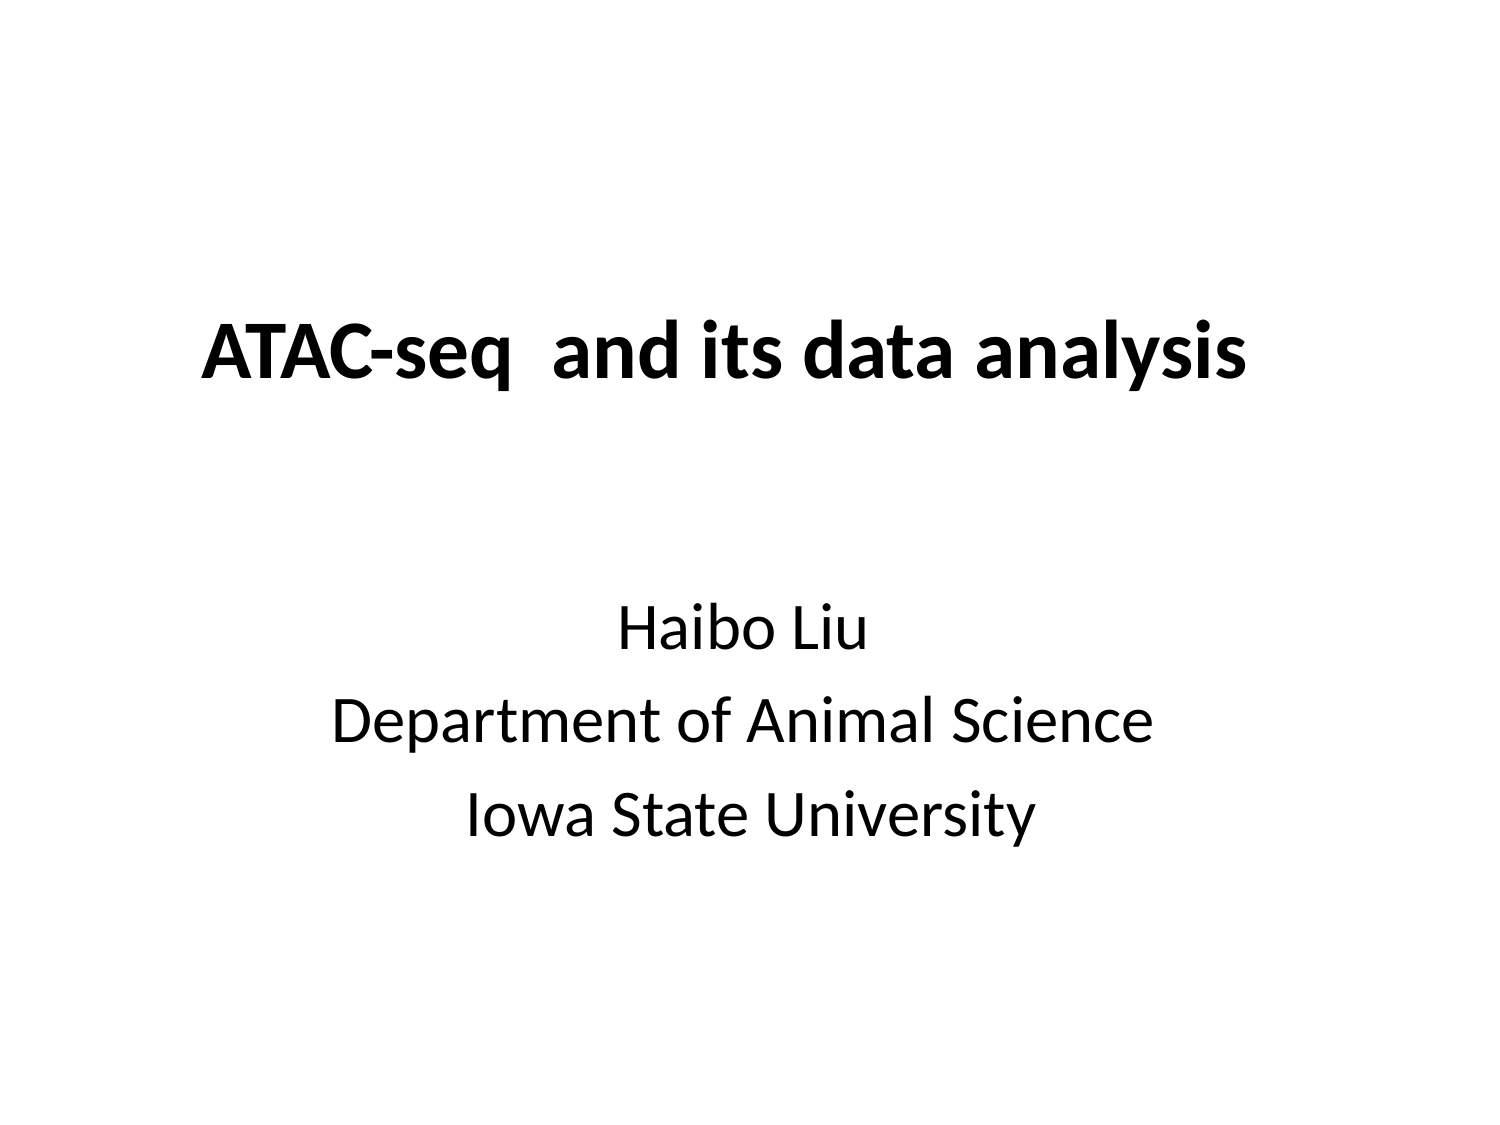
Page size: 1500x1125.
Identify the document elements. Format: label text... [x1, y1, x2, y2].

title ATAC-seq and its data analysis [50, 275, 1400, 517]
subtitle Haibo Liu Department of Animal Science Iowa State University [24, 575, 1463, 1013]
